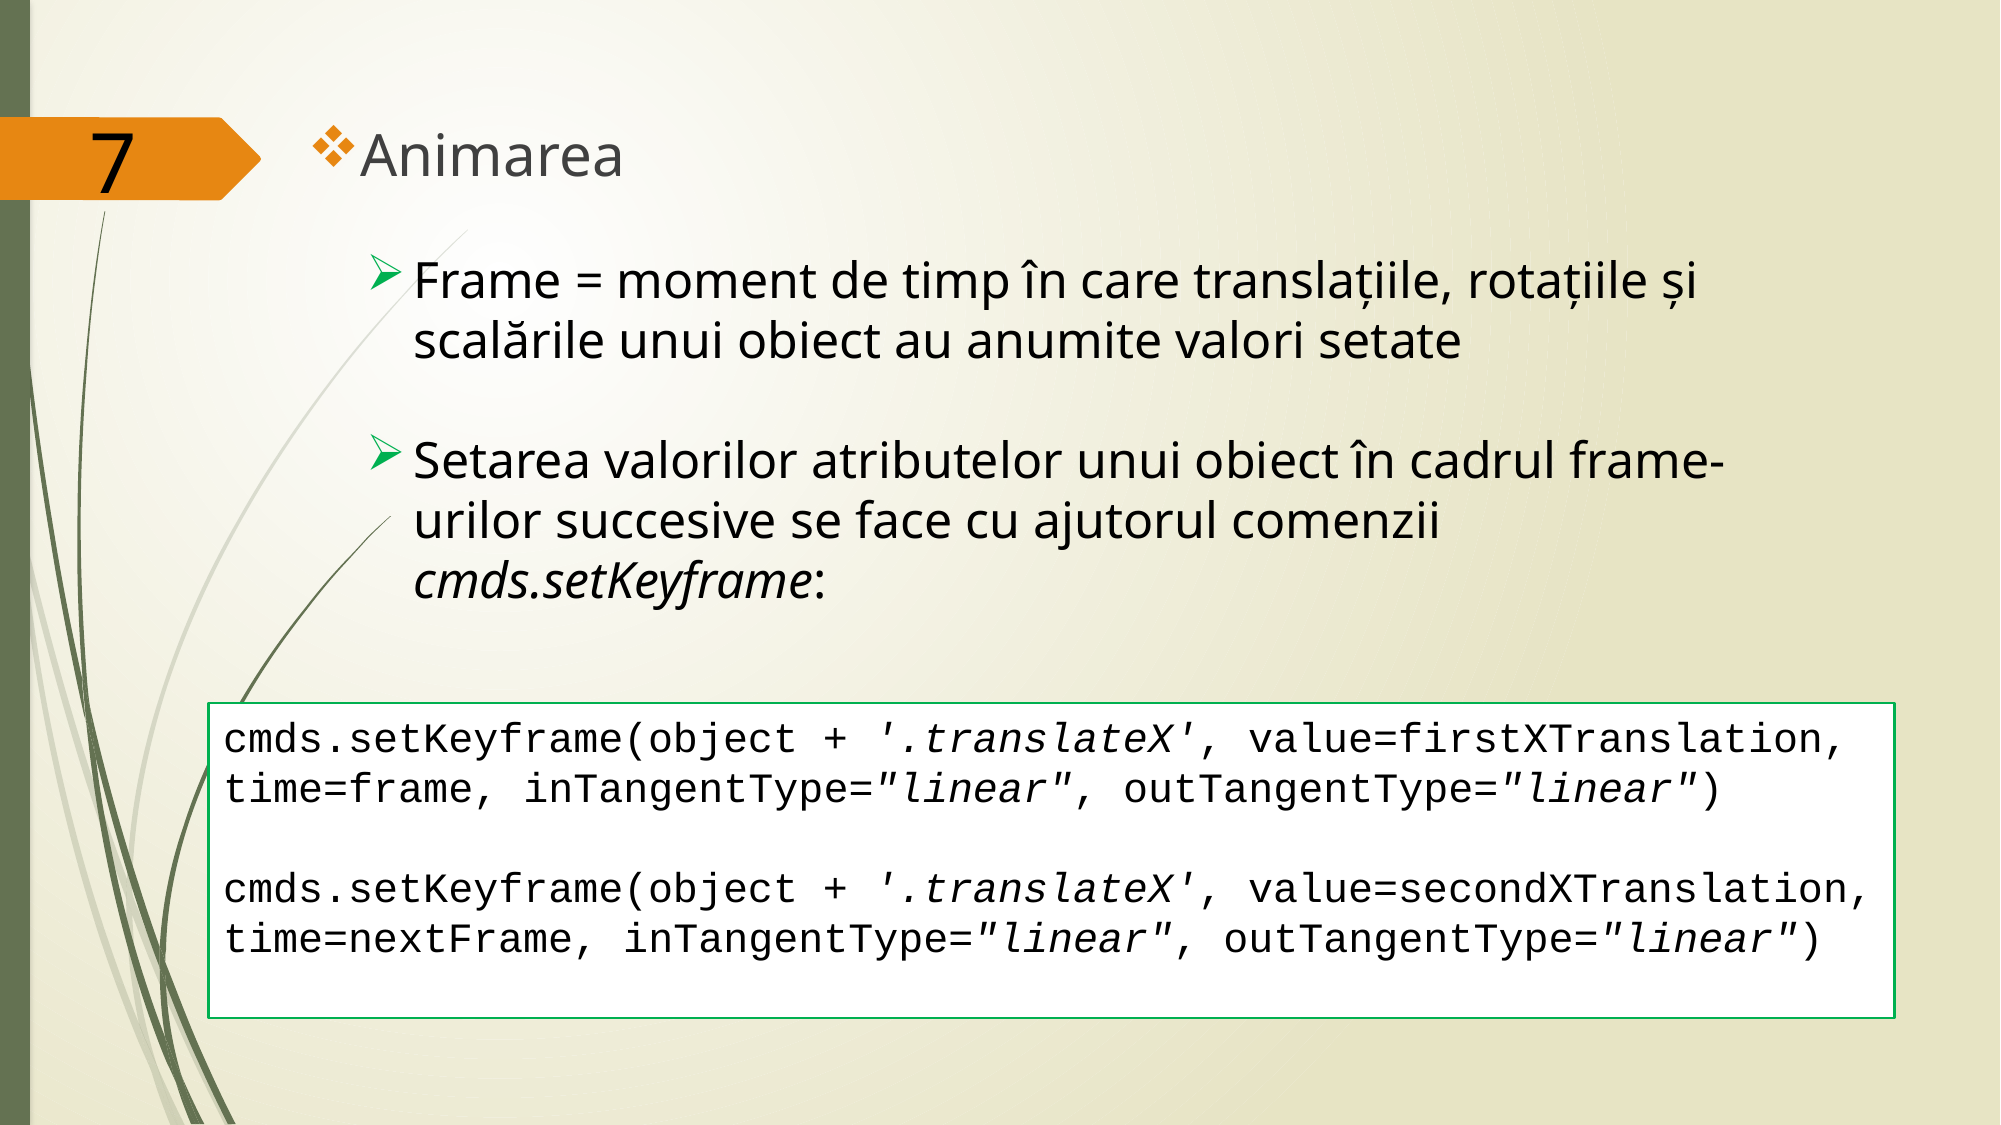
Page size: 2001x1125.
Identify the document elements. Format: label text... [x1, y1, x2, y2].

text_box cmds.setKeyframe(object + '.translateX', value=firstXTranslation, time=frame, inTangentType="linear", outTangentType="linear") cmds.setKeyframe(object + '.translateX', value=secondXTranslation, time=nextFrame, inTangentType="linear", outTangentType="linear") [207, 702, 1896, 1019]
text_box Frame = moment de timp în care translațiile, rotațiile și scalările unui obiect au anumite valori setate Setarea valorilor atributelor unui obiect în cadrul frame-urilor succesive se face cu ajutorul comenzii cmds.setKeyframe: [351, 241, 1751, 617]
list Animarea [217, 111, 845, 246]
text_box 7 [74, 102, 152, 218]
